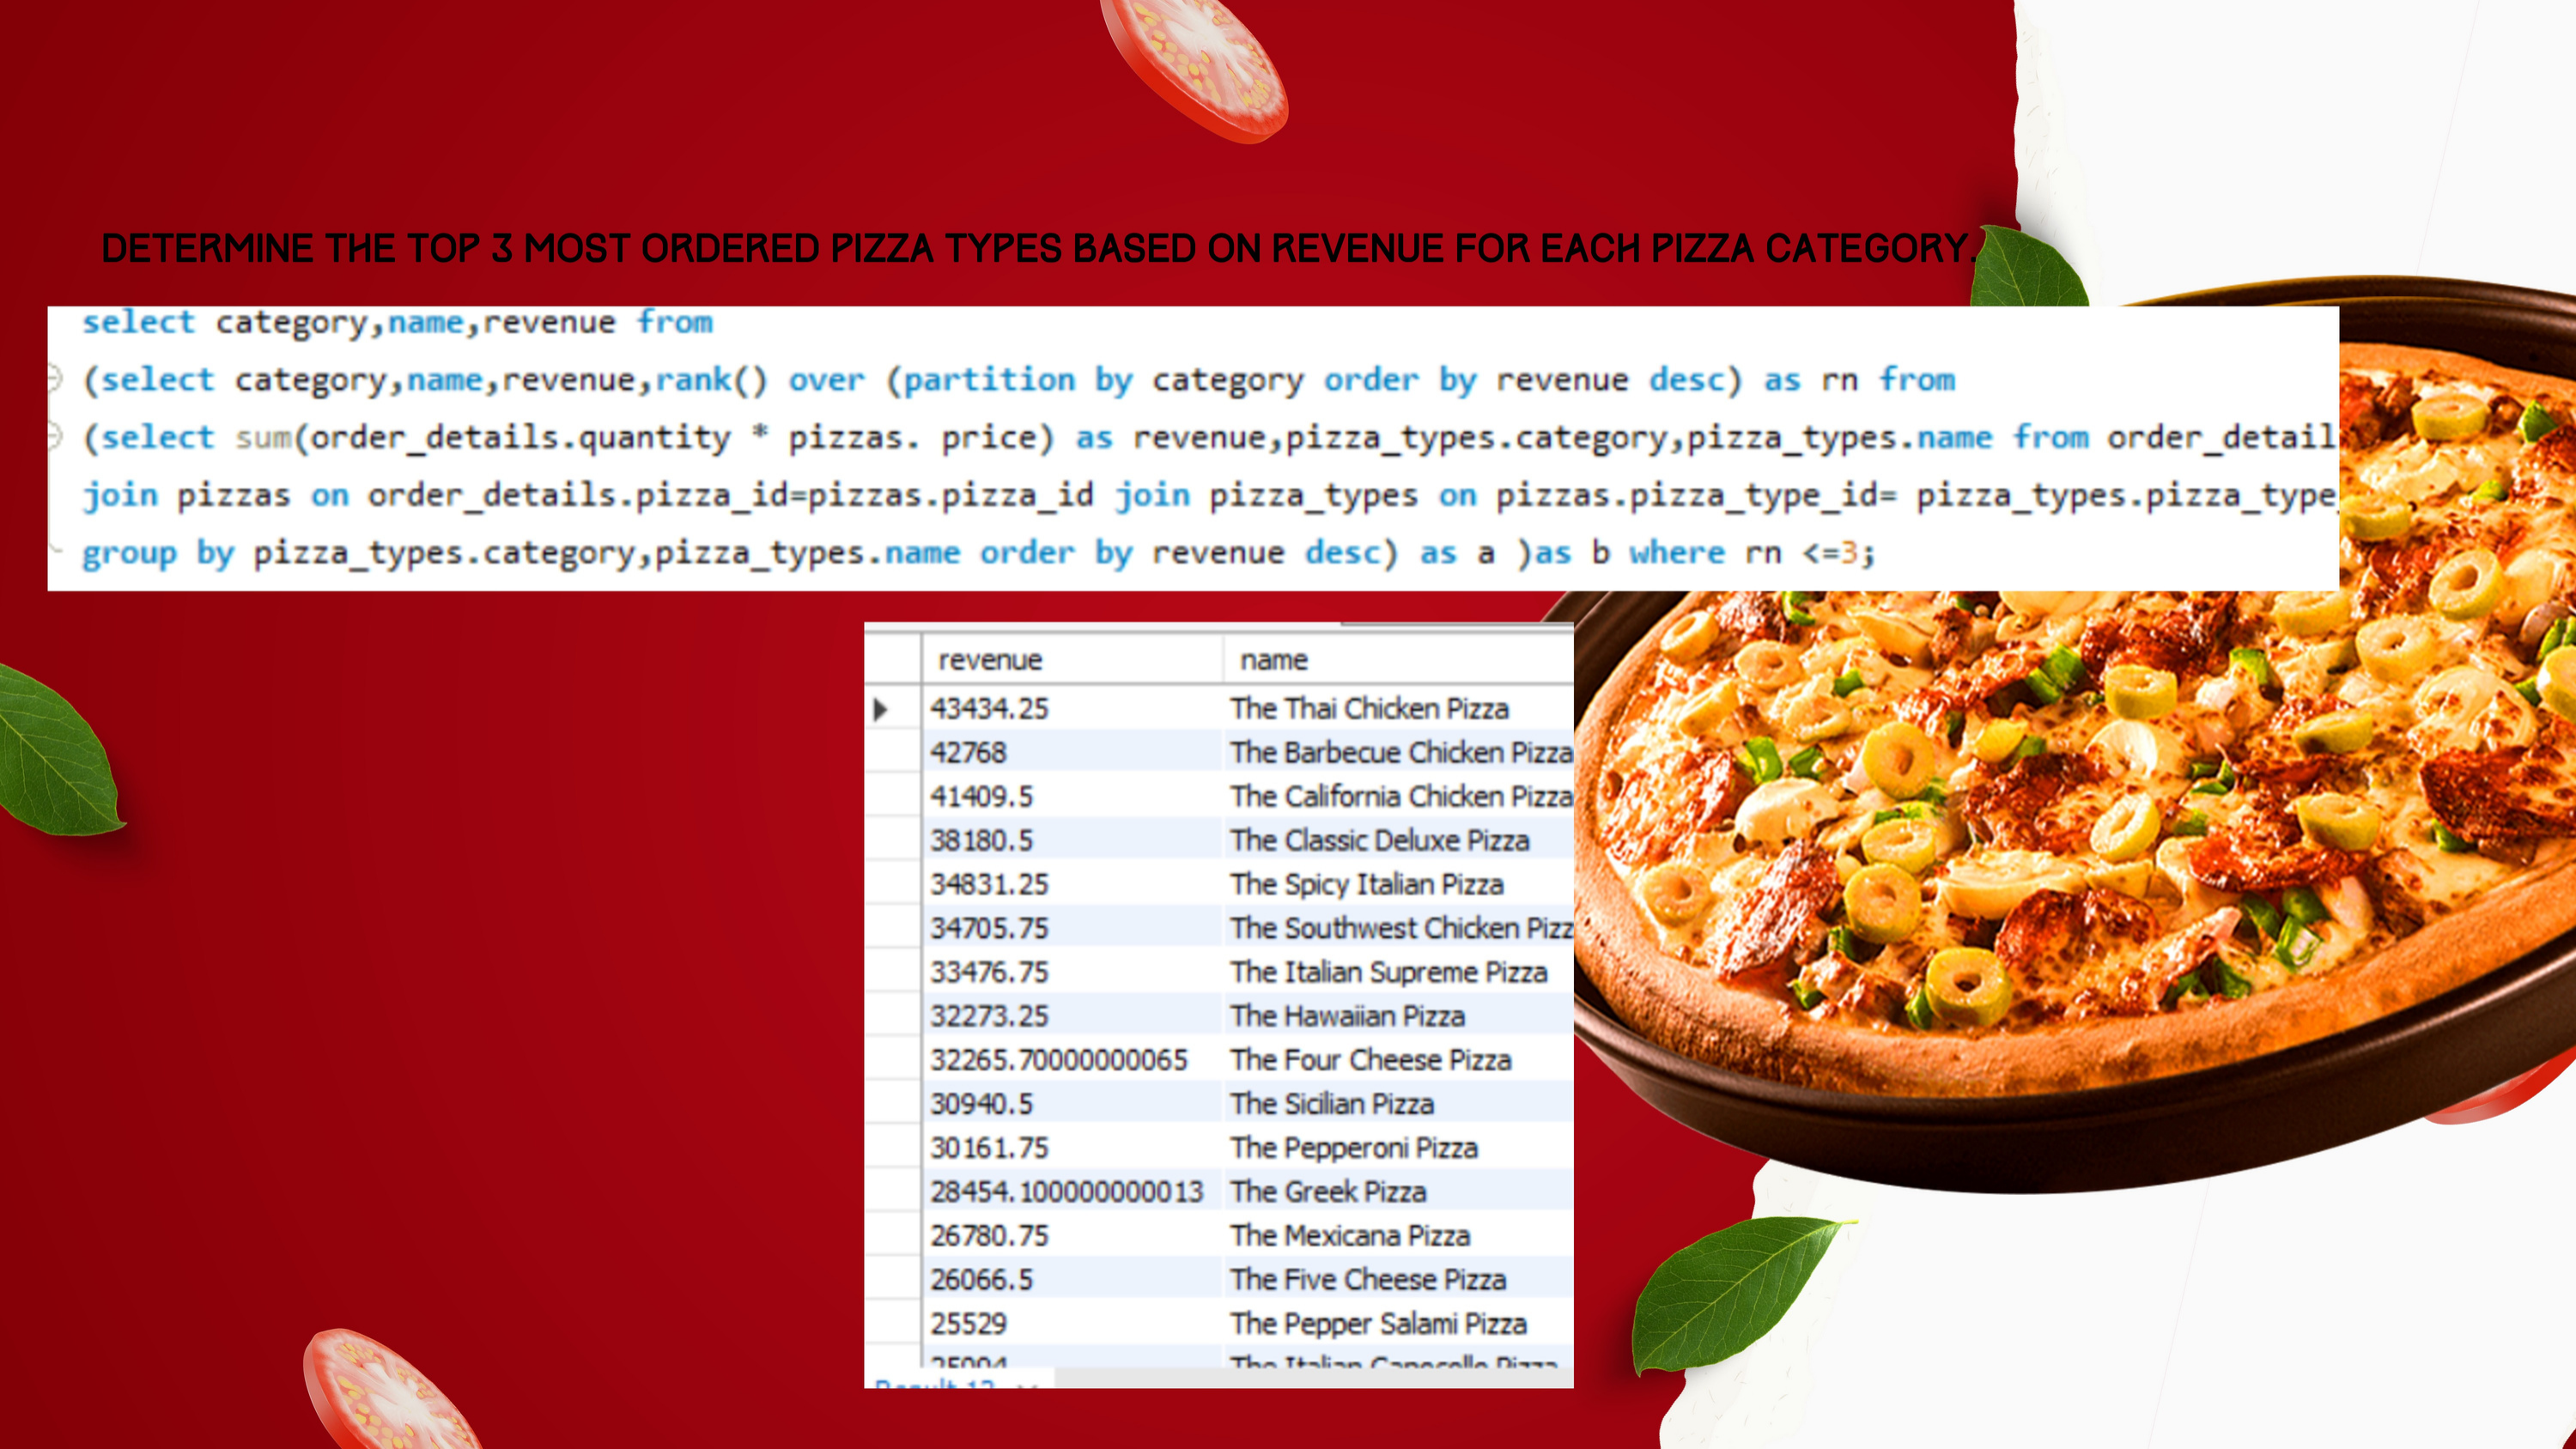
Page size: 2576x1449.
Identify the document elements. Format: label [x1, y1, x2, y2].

text_box [0, 0, 2576, 1449]
